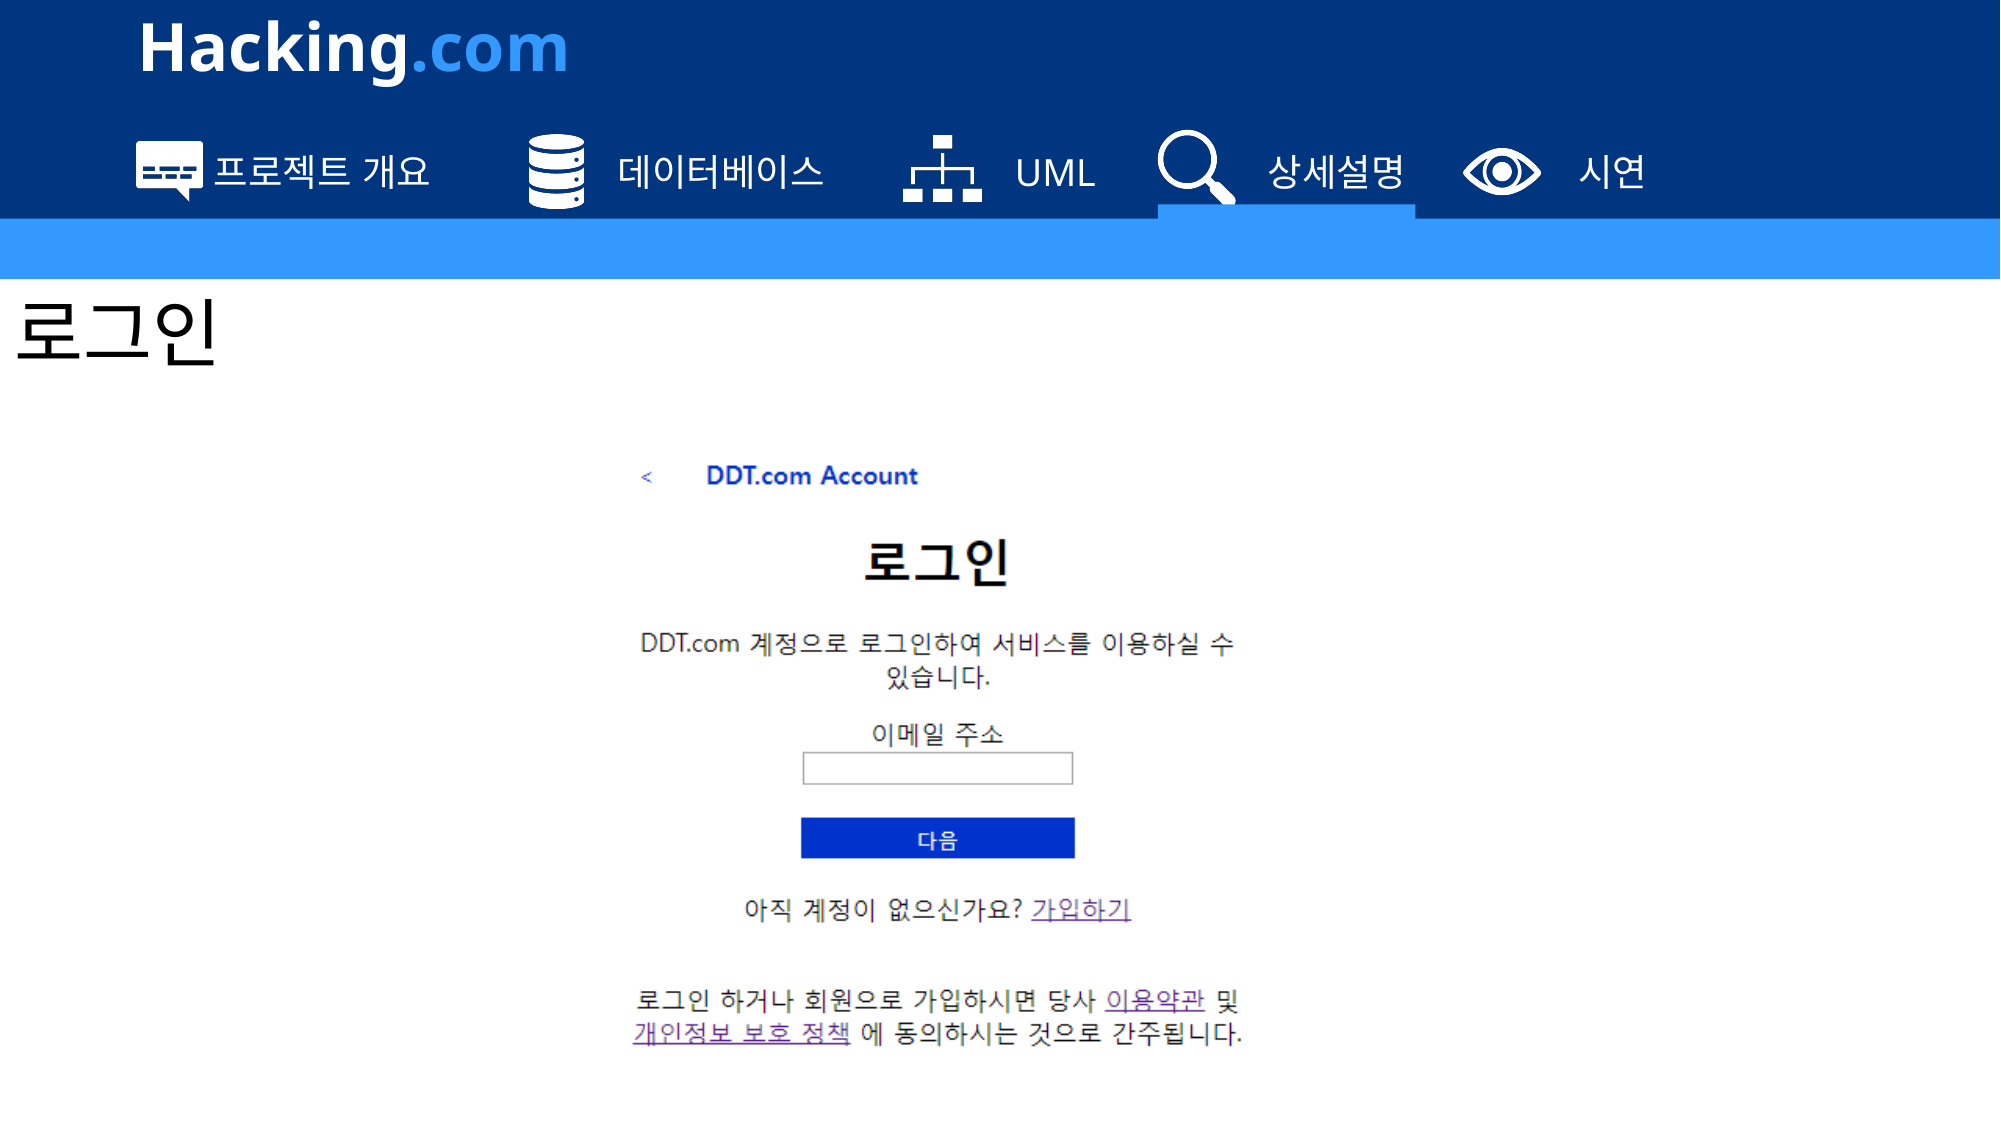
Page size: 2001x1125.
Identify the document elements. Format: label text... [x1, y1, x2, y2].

text_box [0, 219, 2000, 280]
picture [583, 433, 1302, 1123]
text_box 로그인 [0, 279, 277, 384]
picture [0, 0, 2000, 219]
